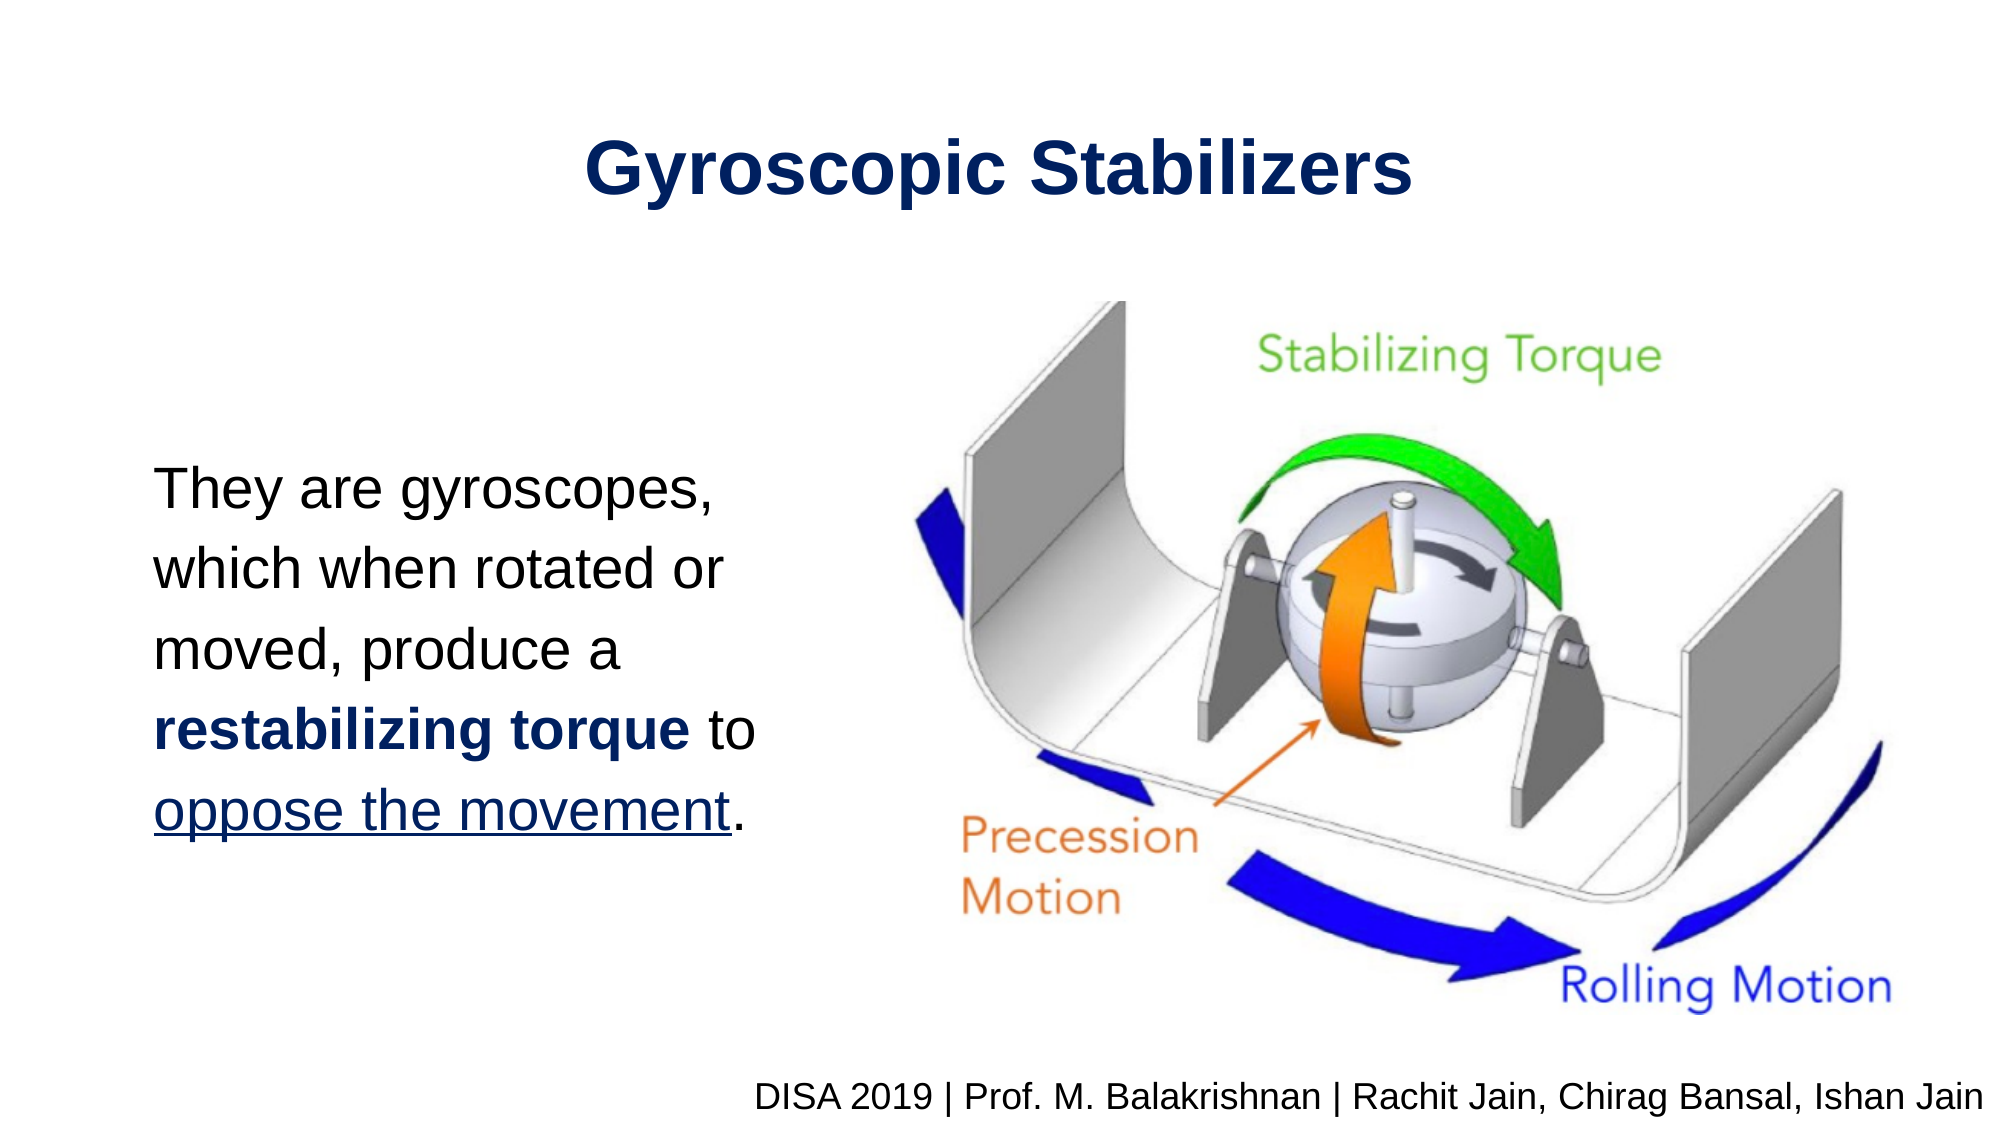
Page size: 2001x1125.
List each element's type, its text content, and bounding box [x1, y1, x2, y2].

text_box DISA 2019 | Prof. M. Balakrishnan | Rachit Jain, Chirag Bansal, Ishan Jain [657, 1064, 2000, 1125]
picture [825, 300, 1956, 1016]
list They are gyroscopes, which when rotated or moved, produce a restabilizing torque to oppose the movement. [133, 419, 800, 897]
title Gyroscopic Stabilizers [68, 97, 1932, 223]
